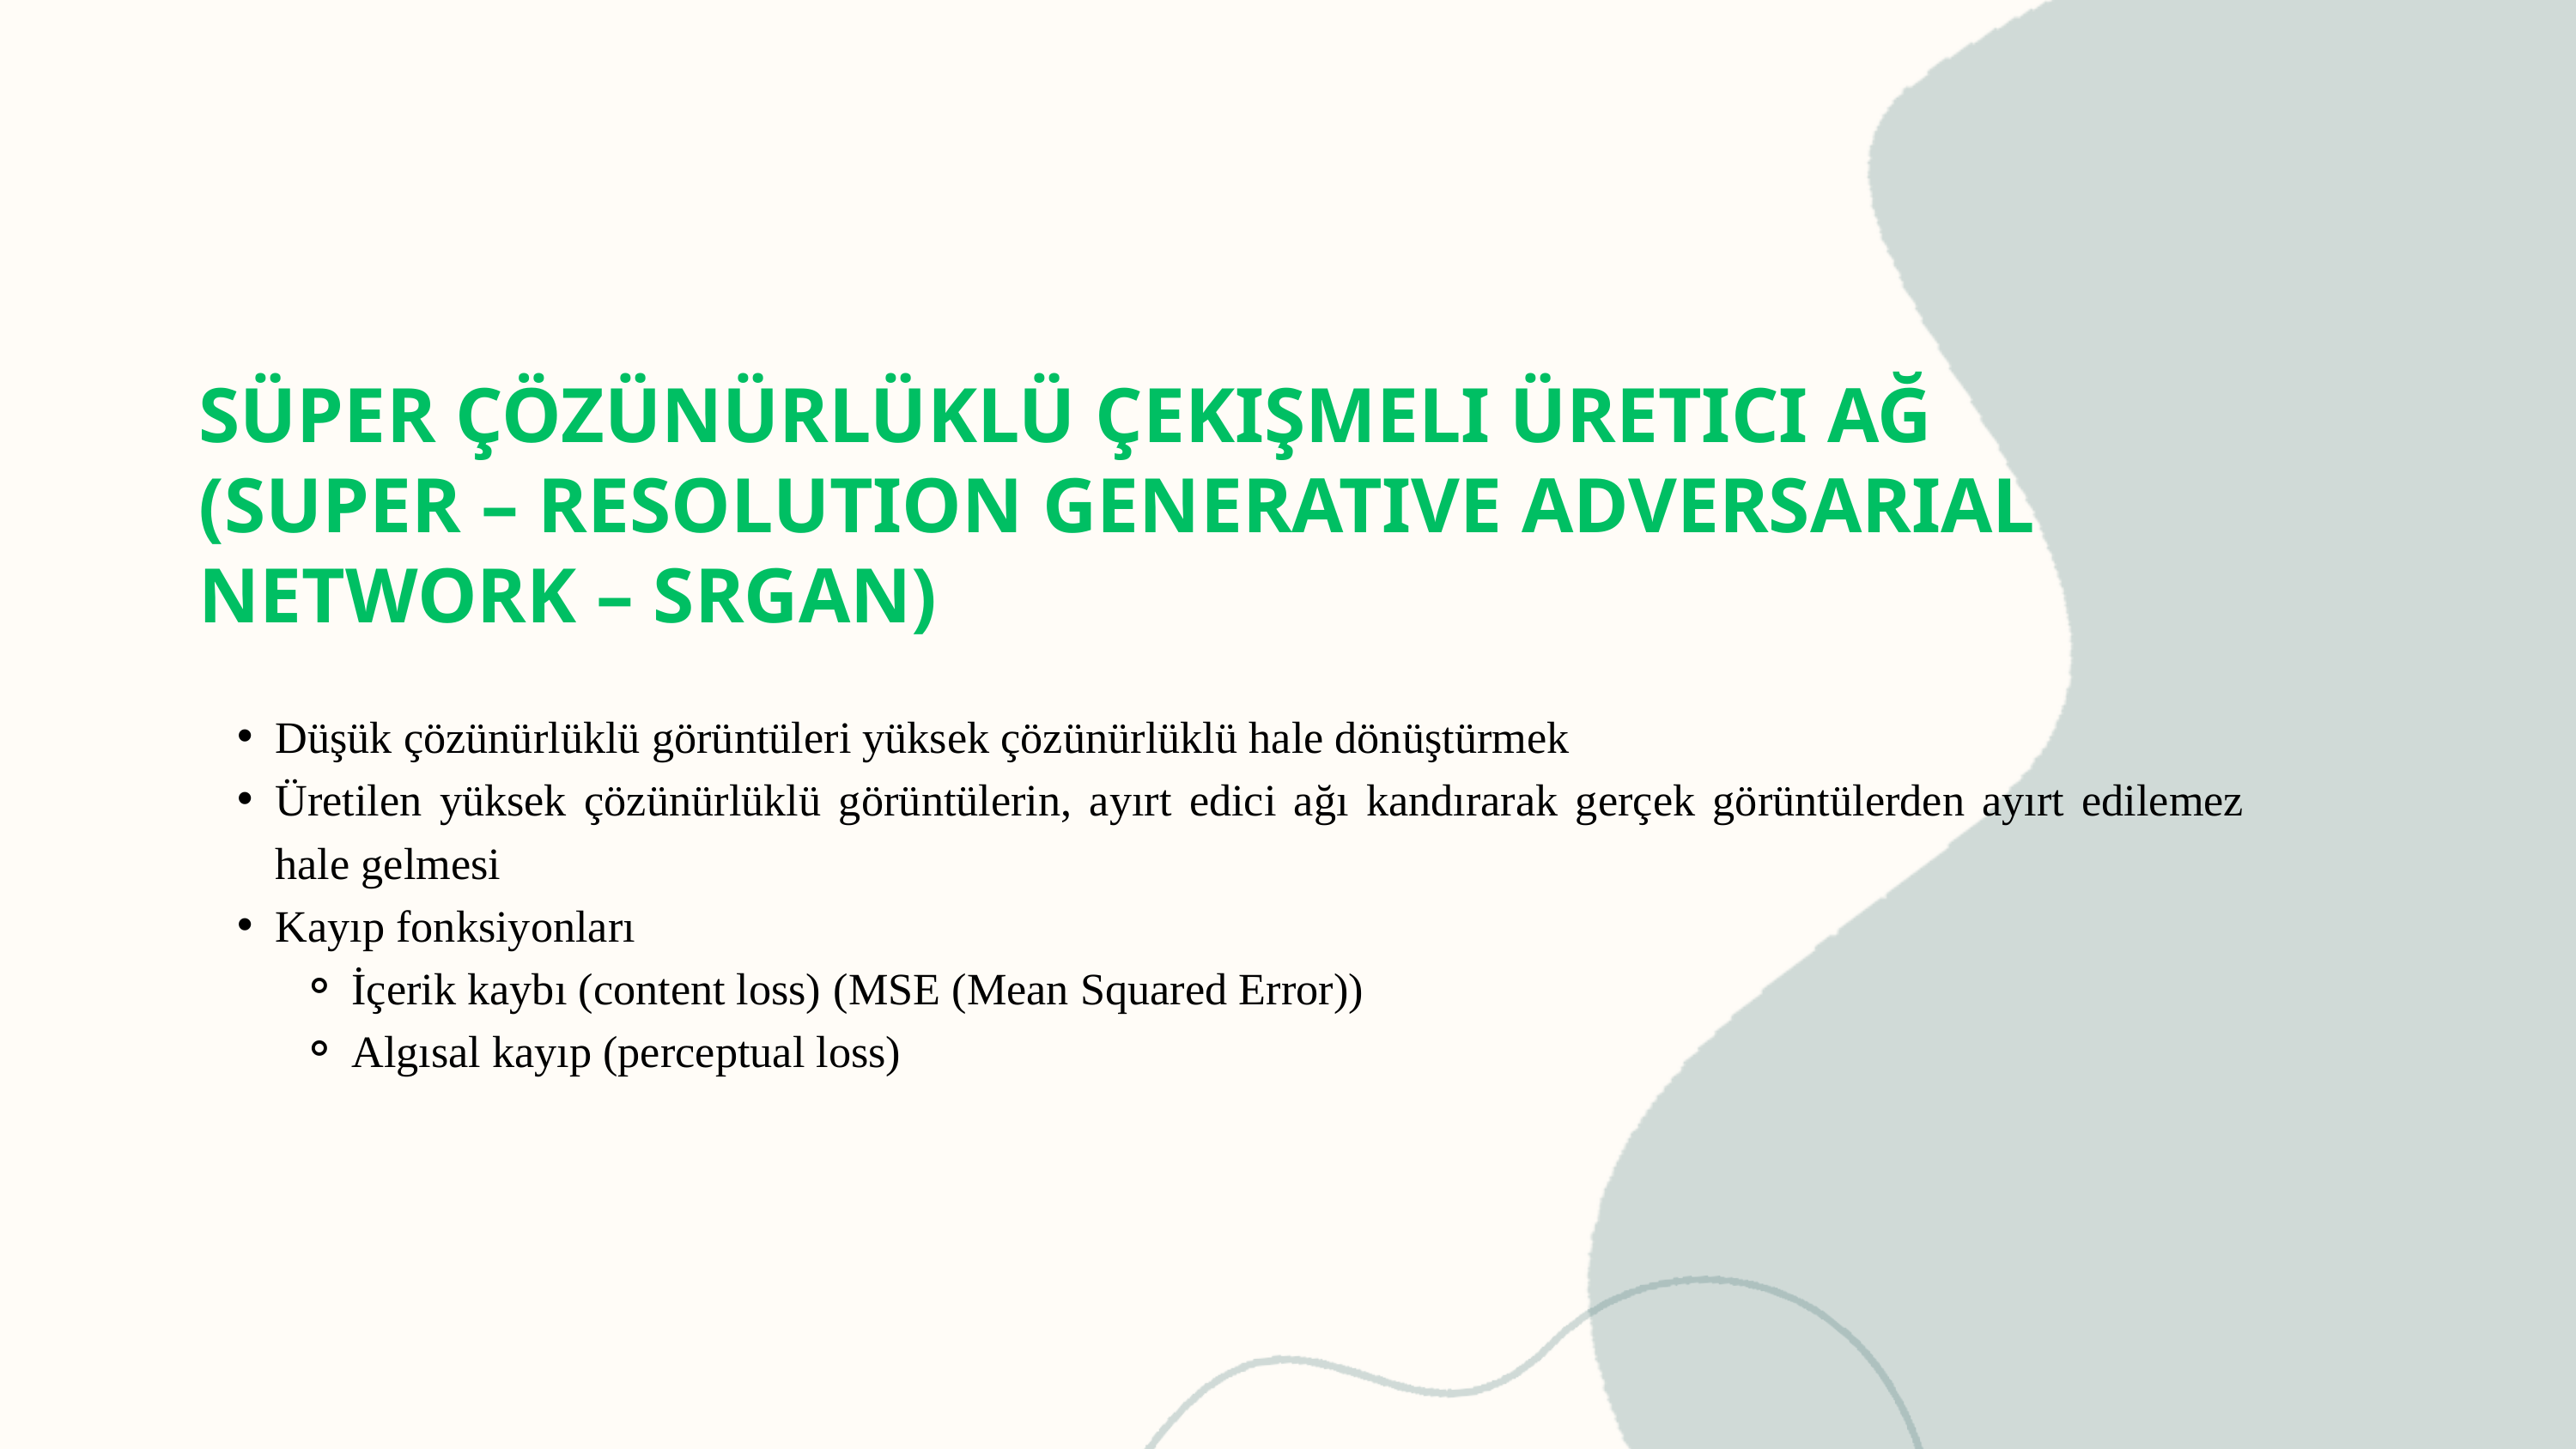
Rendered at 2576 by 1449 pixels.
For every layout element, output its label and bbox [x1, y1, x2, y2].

text_box [198, 376, 2249, 1072]
picture [1170, 0, 2576, 1449]
